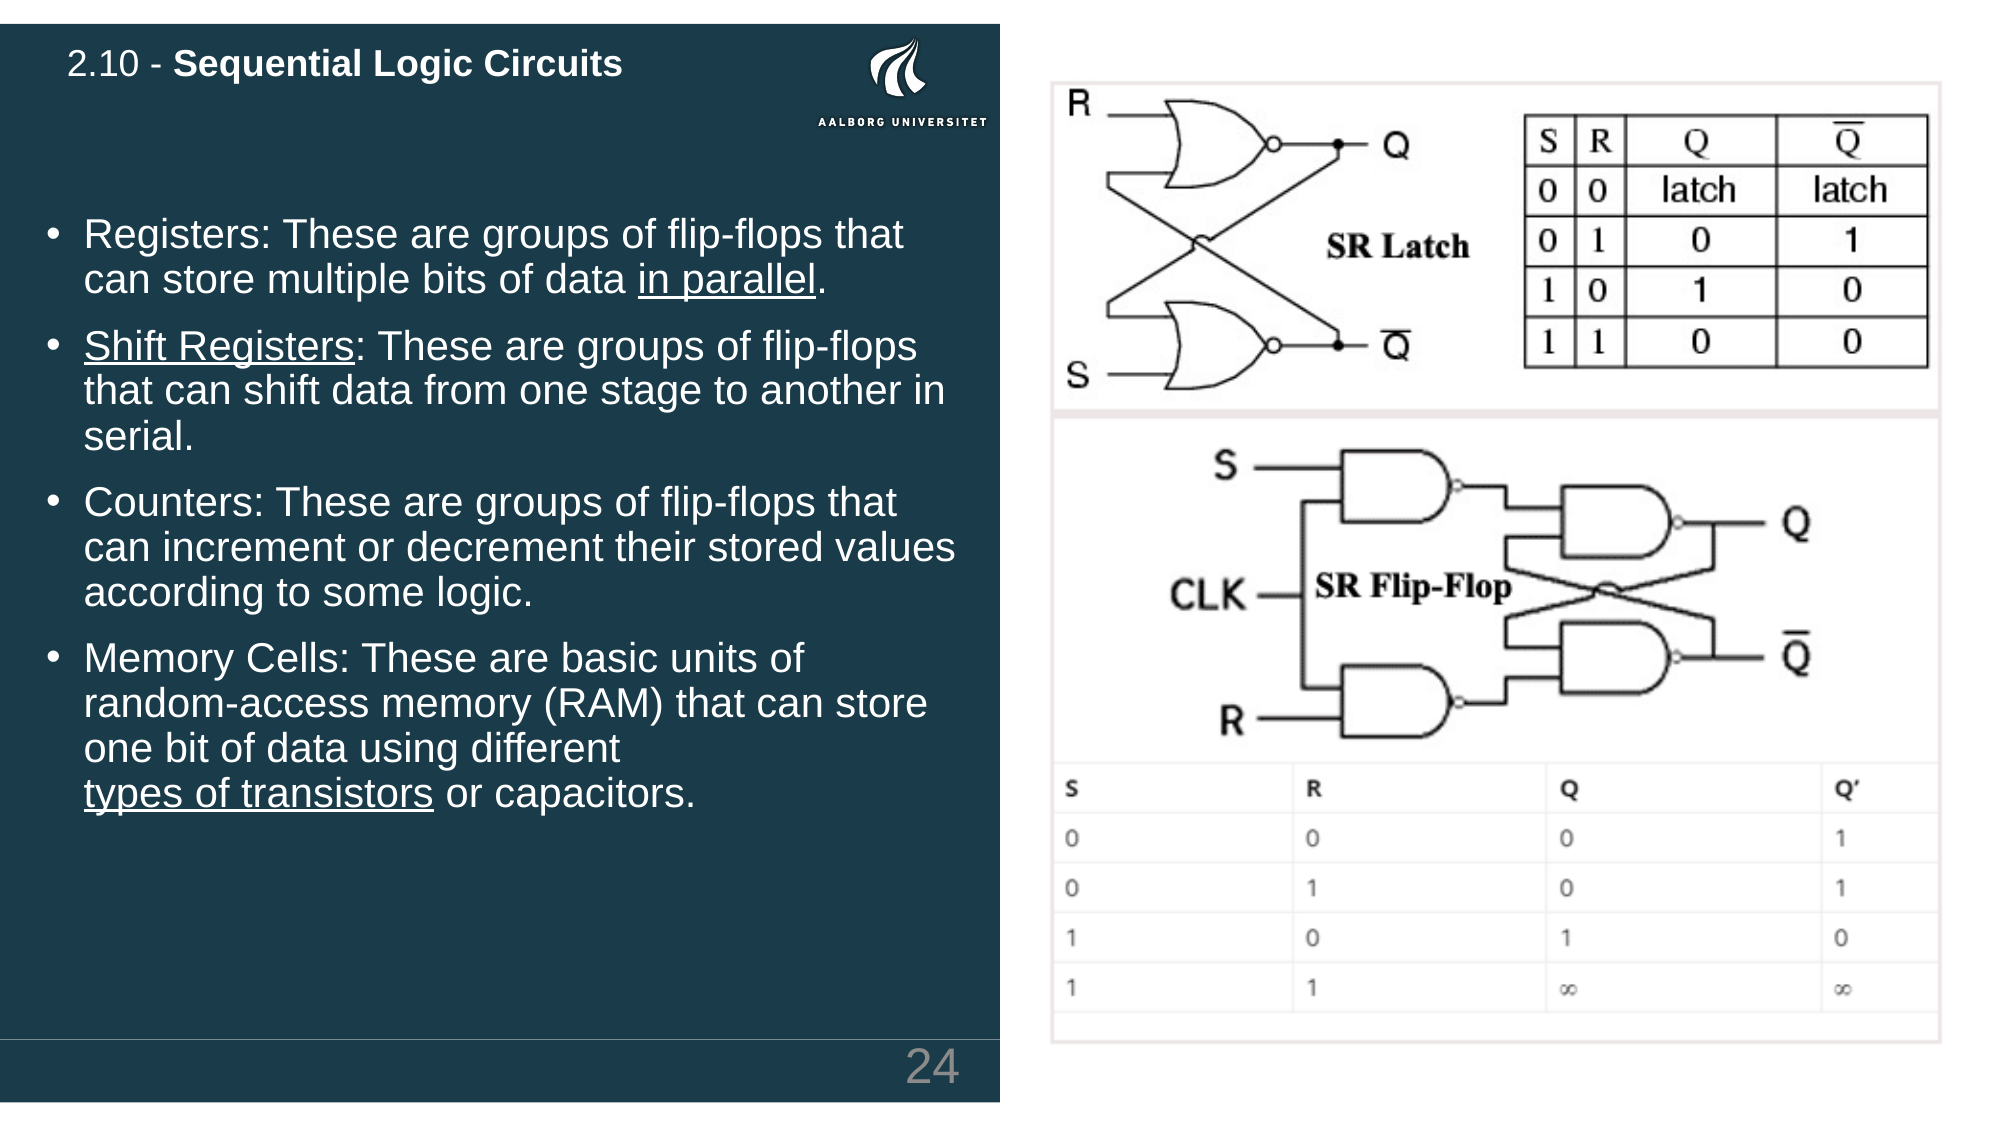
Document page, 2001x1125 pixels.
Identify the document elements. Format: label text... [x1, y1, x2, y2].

title 2.10 - Sequential Logic Circuits [52, 36, 805, 140]
text_box Registers: These are groups of flip-flops that can store multiple bits of data in parallel. Shift Registers: These are groups of flip-flops that can shift data from one stage to another in serial. Counters: These are groups of flip-flops that can increment or decrement their stored values according to some logic. Memory Cells: These are basic units of random-access memory (RAM) that can store one bit of data using different types of transistors or capacitors. [31, 205, 975, 920]
picture [804, 24, 1000, 140]
picture [1047, 74, 1948, 1052]
